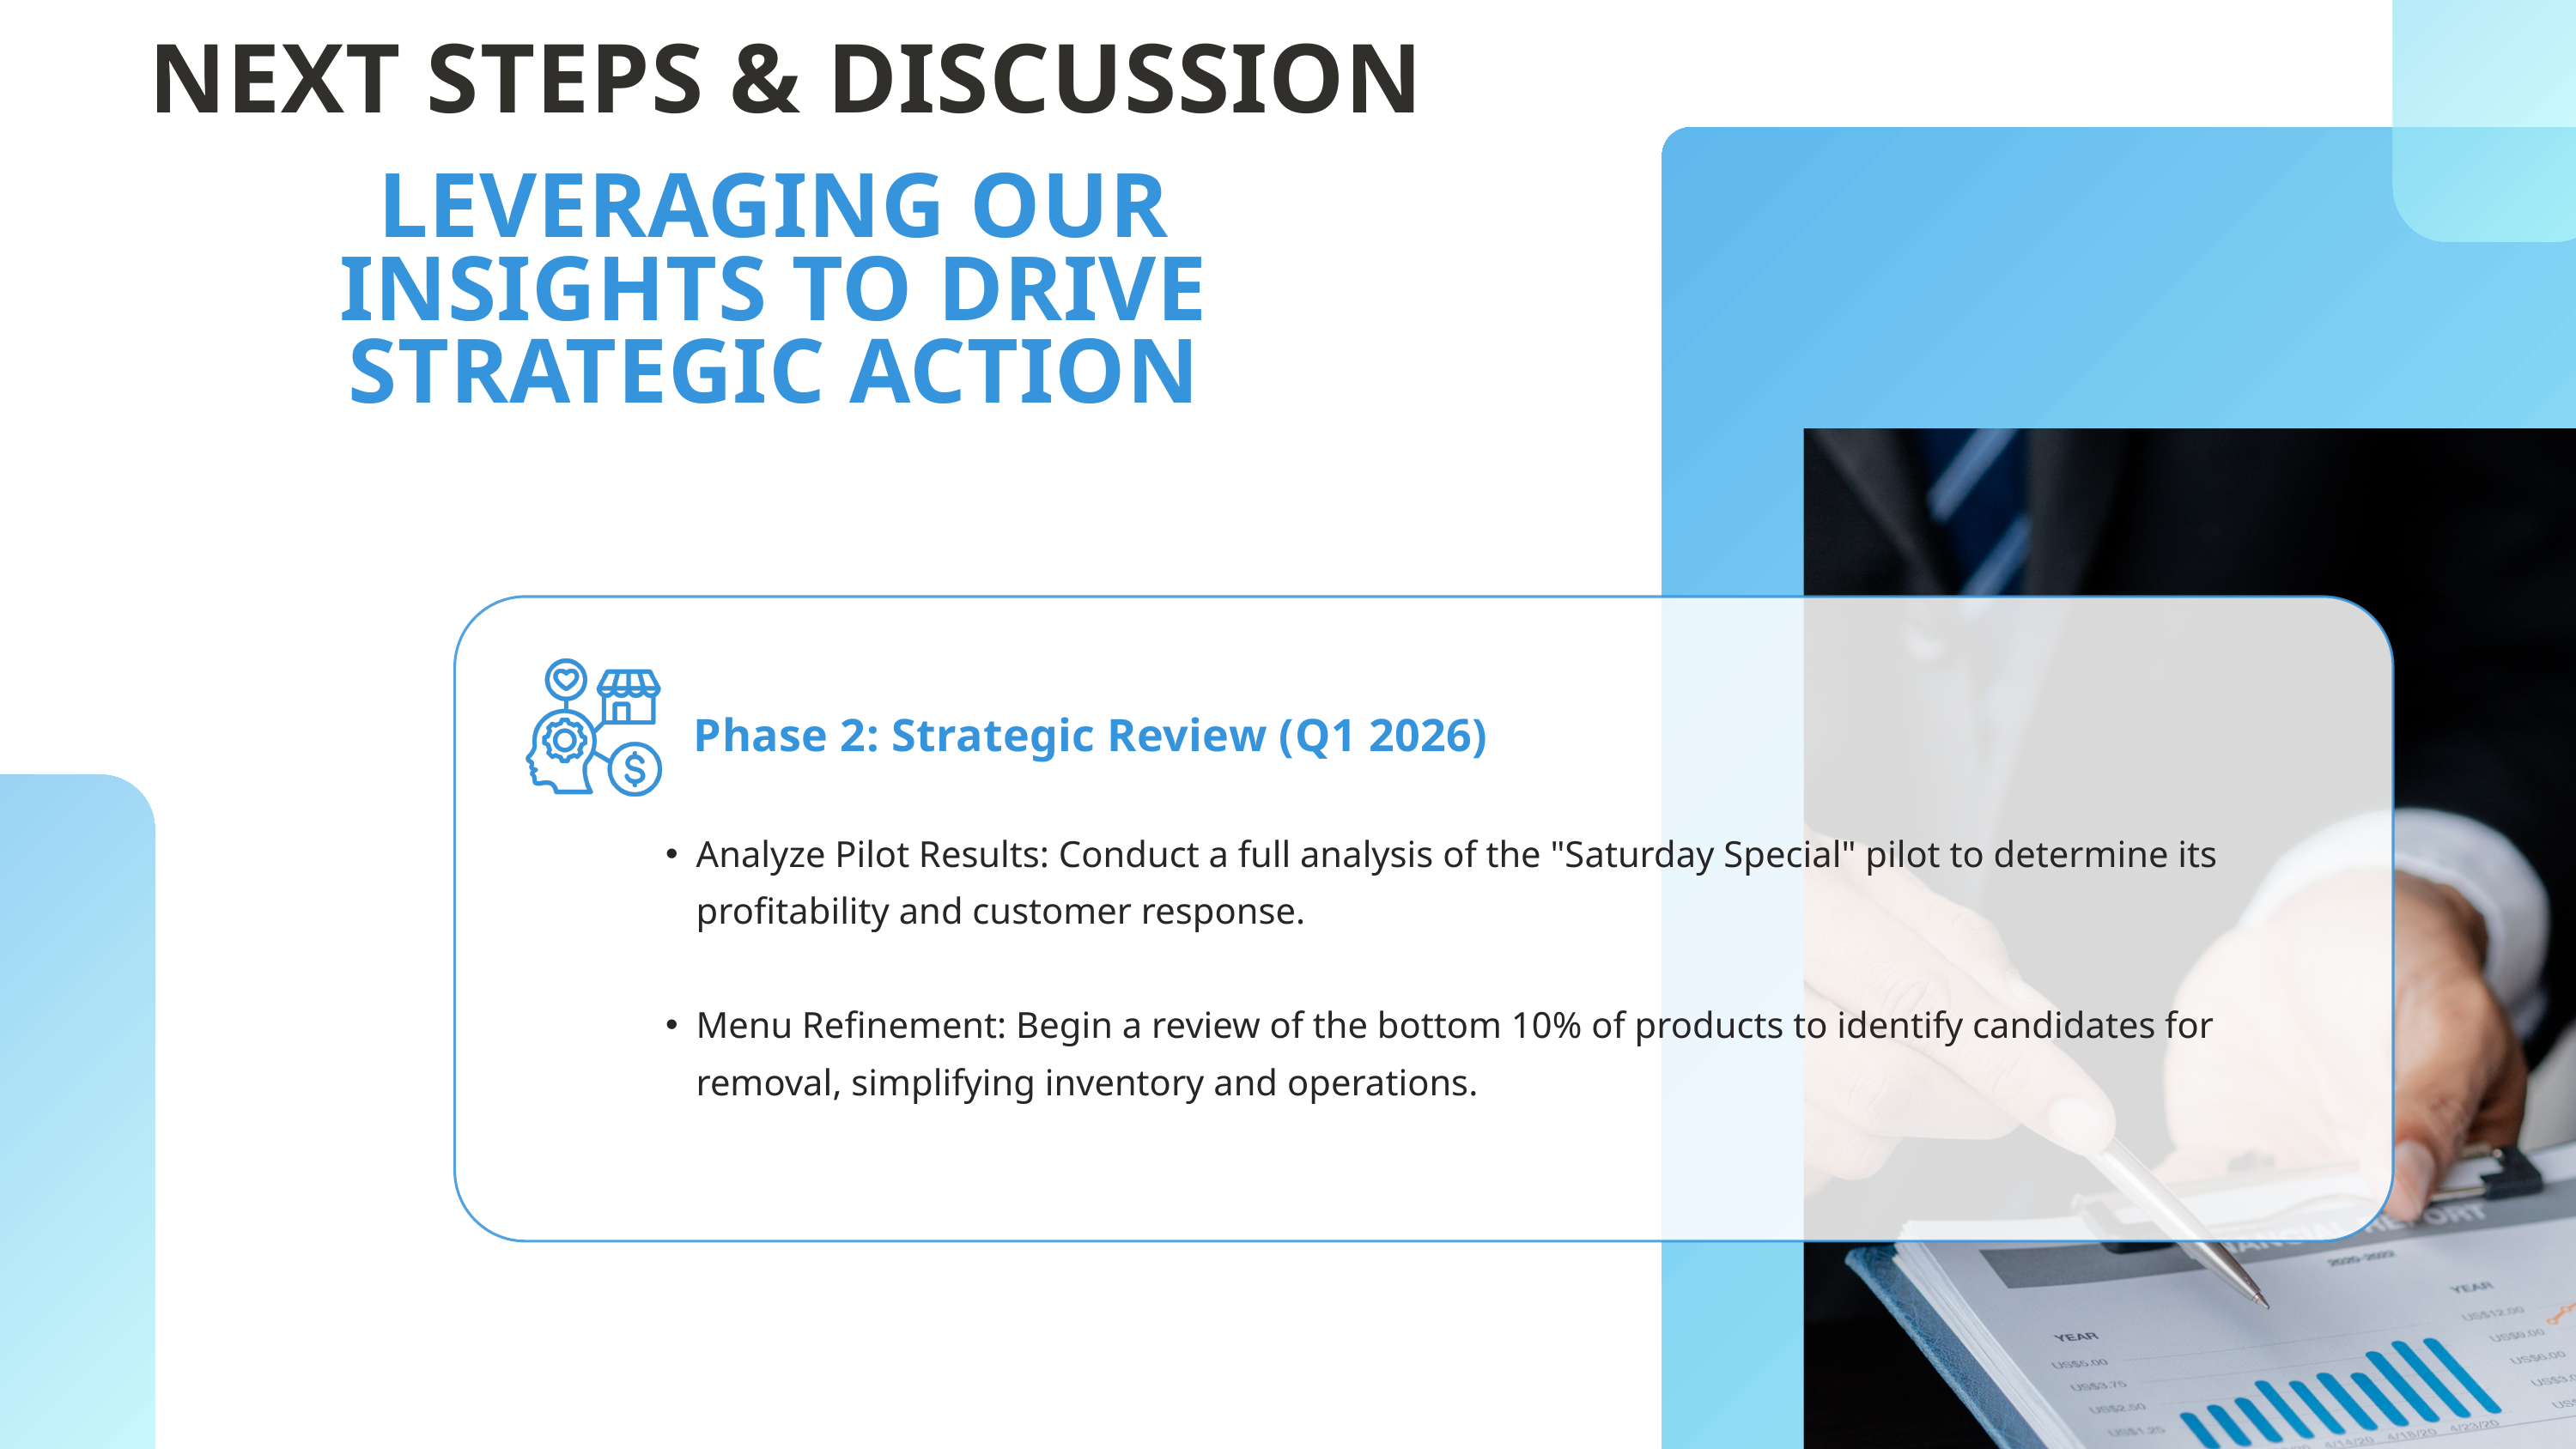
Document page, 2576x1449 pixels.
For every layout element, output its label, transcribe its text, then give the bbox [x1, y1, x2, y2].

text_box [0, 1081, 462, 1298]
text_box [526, 658, 662, 797]
text_box Analyze Pilot Results: Conduct a full analysis of the "Saturday Special" pilot to determine its profitability and customer response. Menu Refinement: Begin a review of the bottom 10% of products to identify candidates for removal, simplifying inventory and operations. [635, 817, 1097, 1160]
text_box LEVERAGING OUR INSIGHTS TO DRIVE STRATEGIC ACTION [260, 173, 1097, 421]
text_box Phase 2: Strategic Review (Q1 2026) [693, 698, 1097, 823]
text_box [1753, 341, 2576, 1449]
text_box NEXT STEPS & DISCUSSION [0, 61, 1097, 132]
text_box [1101, 0, 1747, 1449]
